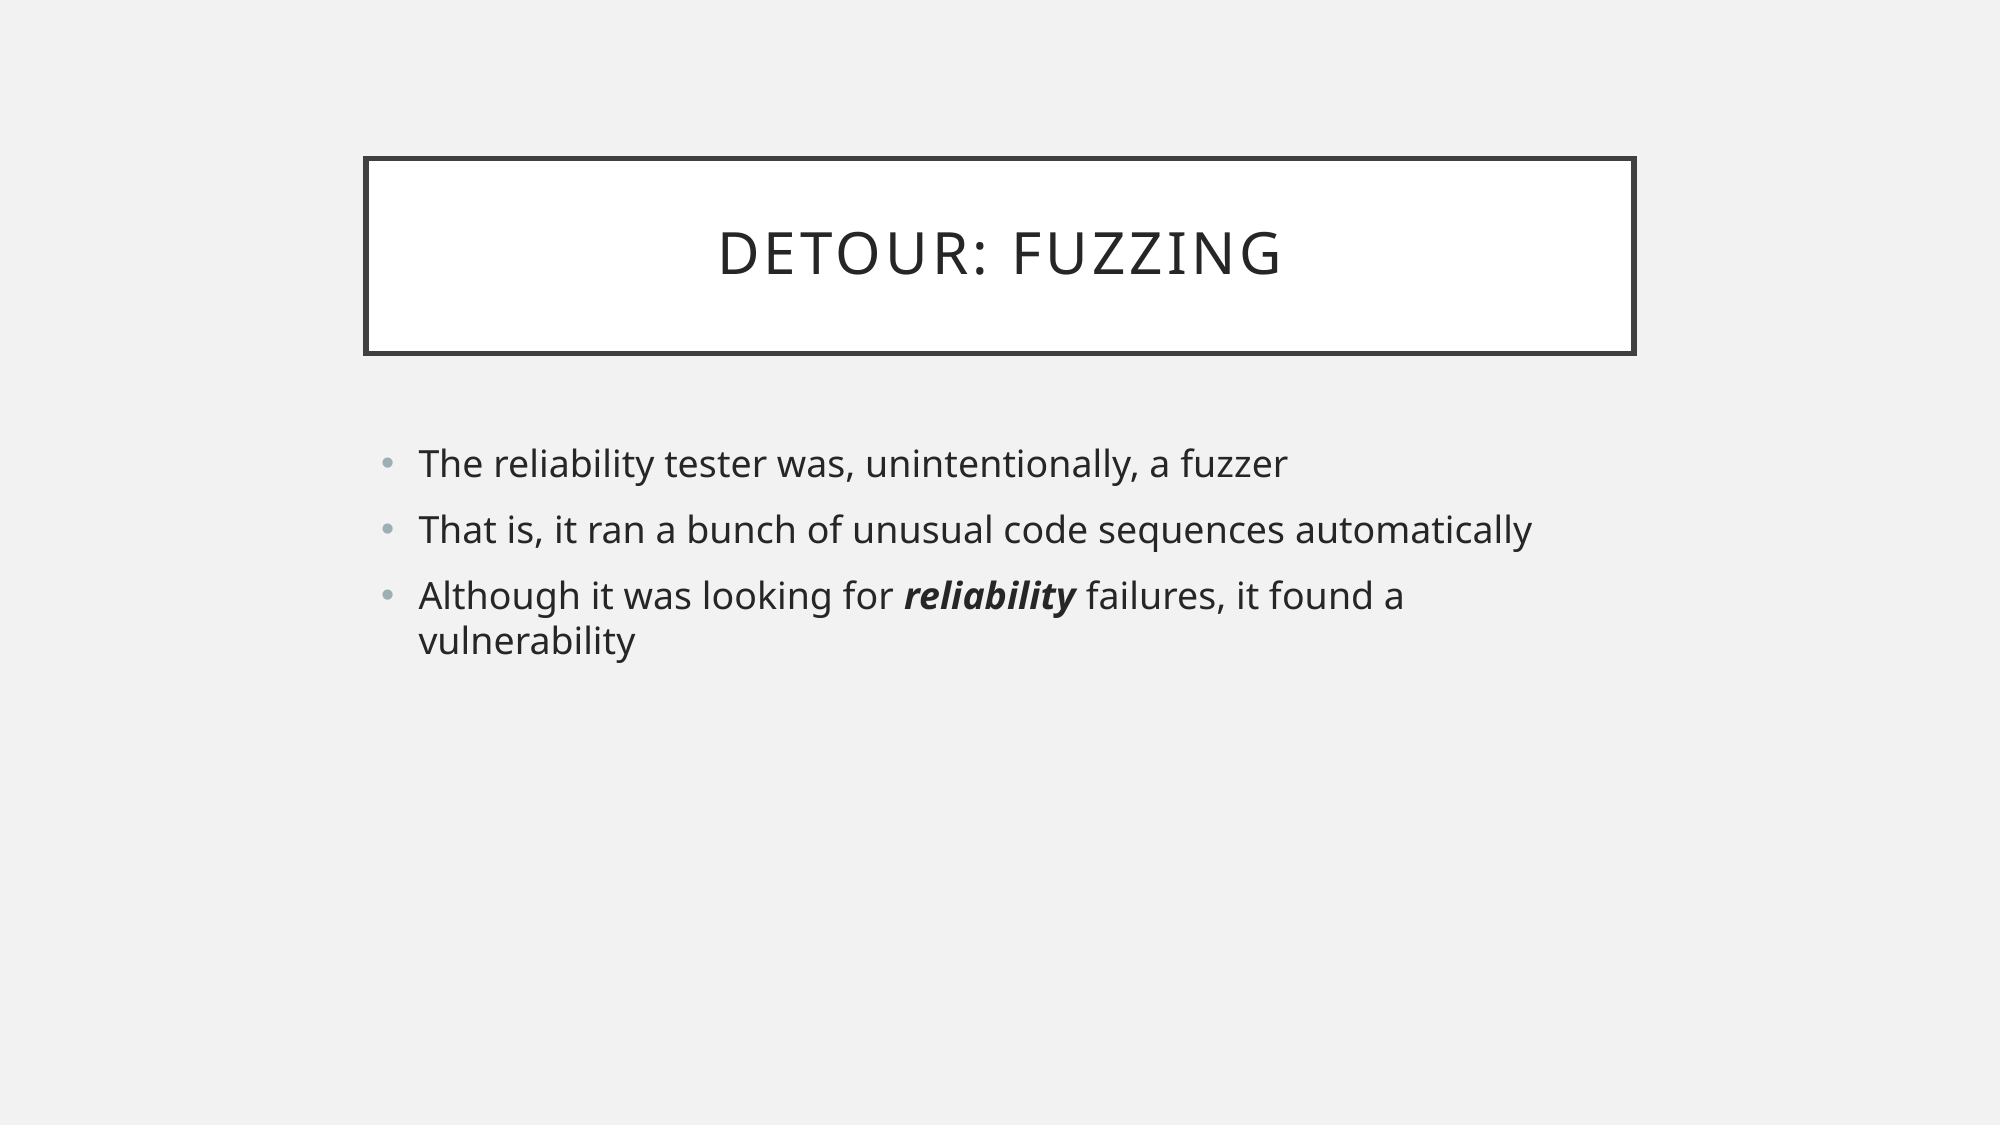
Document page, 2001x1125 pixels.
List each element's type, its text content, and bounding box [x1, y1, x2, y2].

list The reliability tester was, unintentionally, a fuzzer That is, it ran a bunch of unusual code sequences automatically Although it was looking for reliability failures, it found a vulnerability [366, 432, 1634, 942]
title Detour: Fuzzing [363, 156, 1637, 356]
